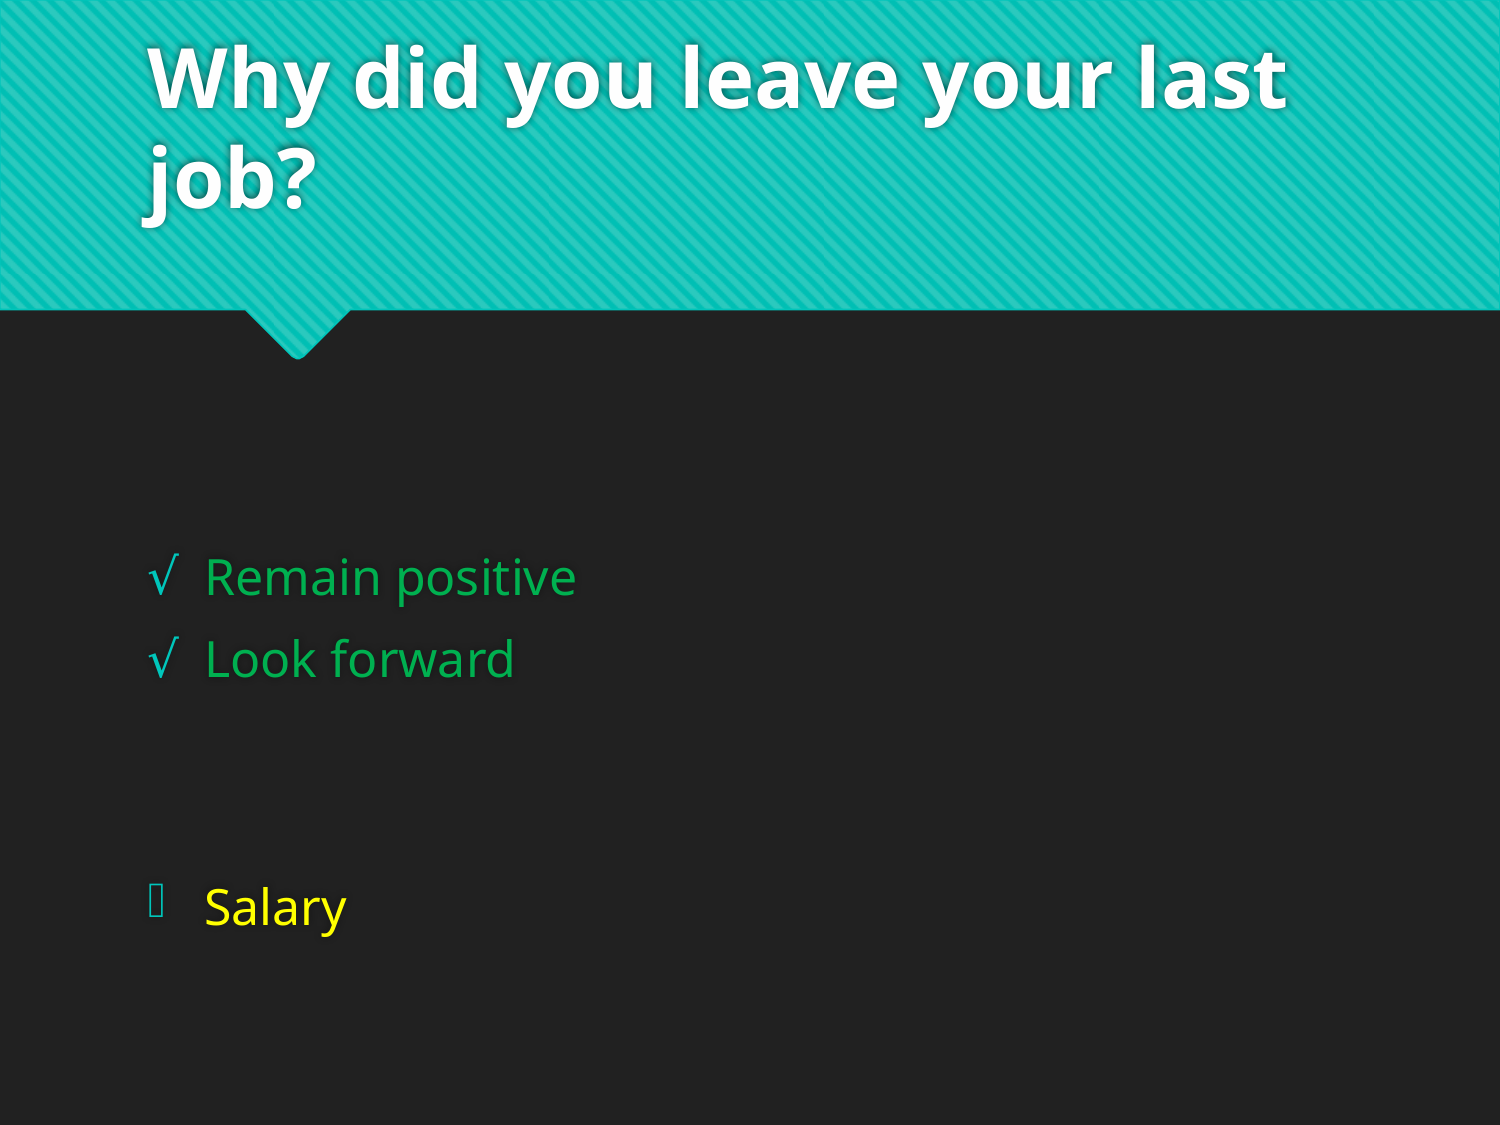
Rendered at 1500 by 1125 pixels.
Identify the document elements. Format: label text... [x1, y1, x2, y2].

title Why did you leave your last job? [132, 73, 1449, 233]
text_box Remain positive Look forward Salary [132, 372, 1368, 1073]
